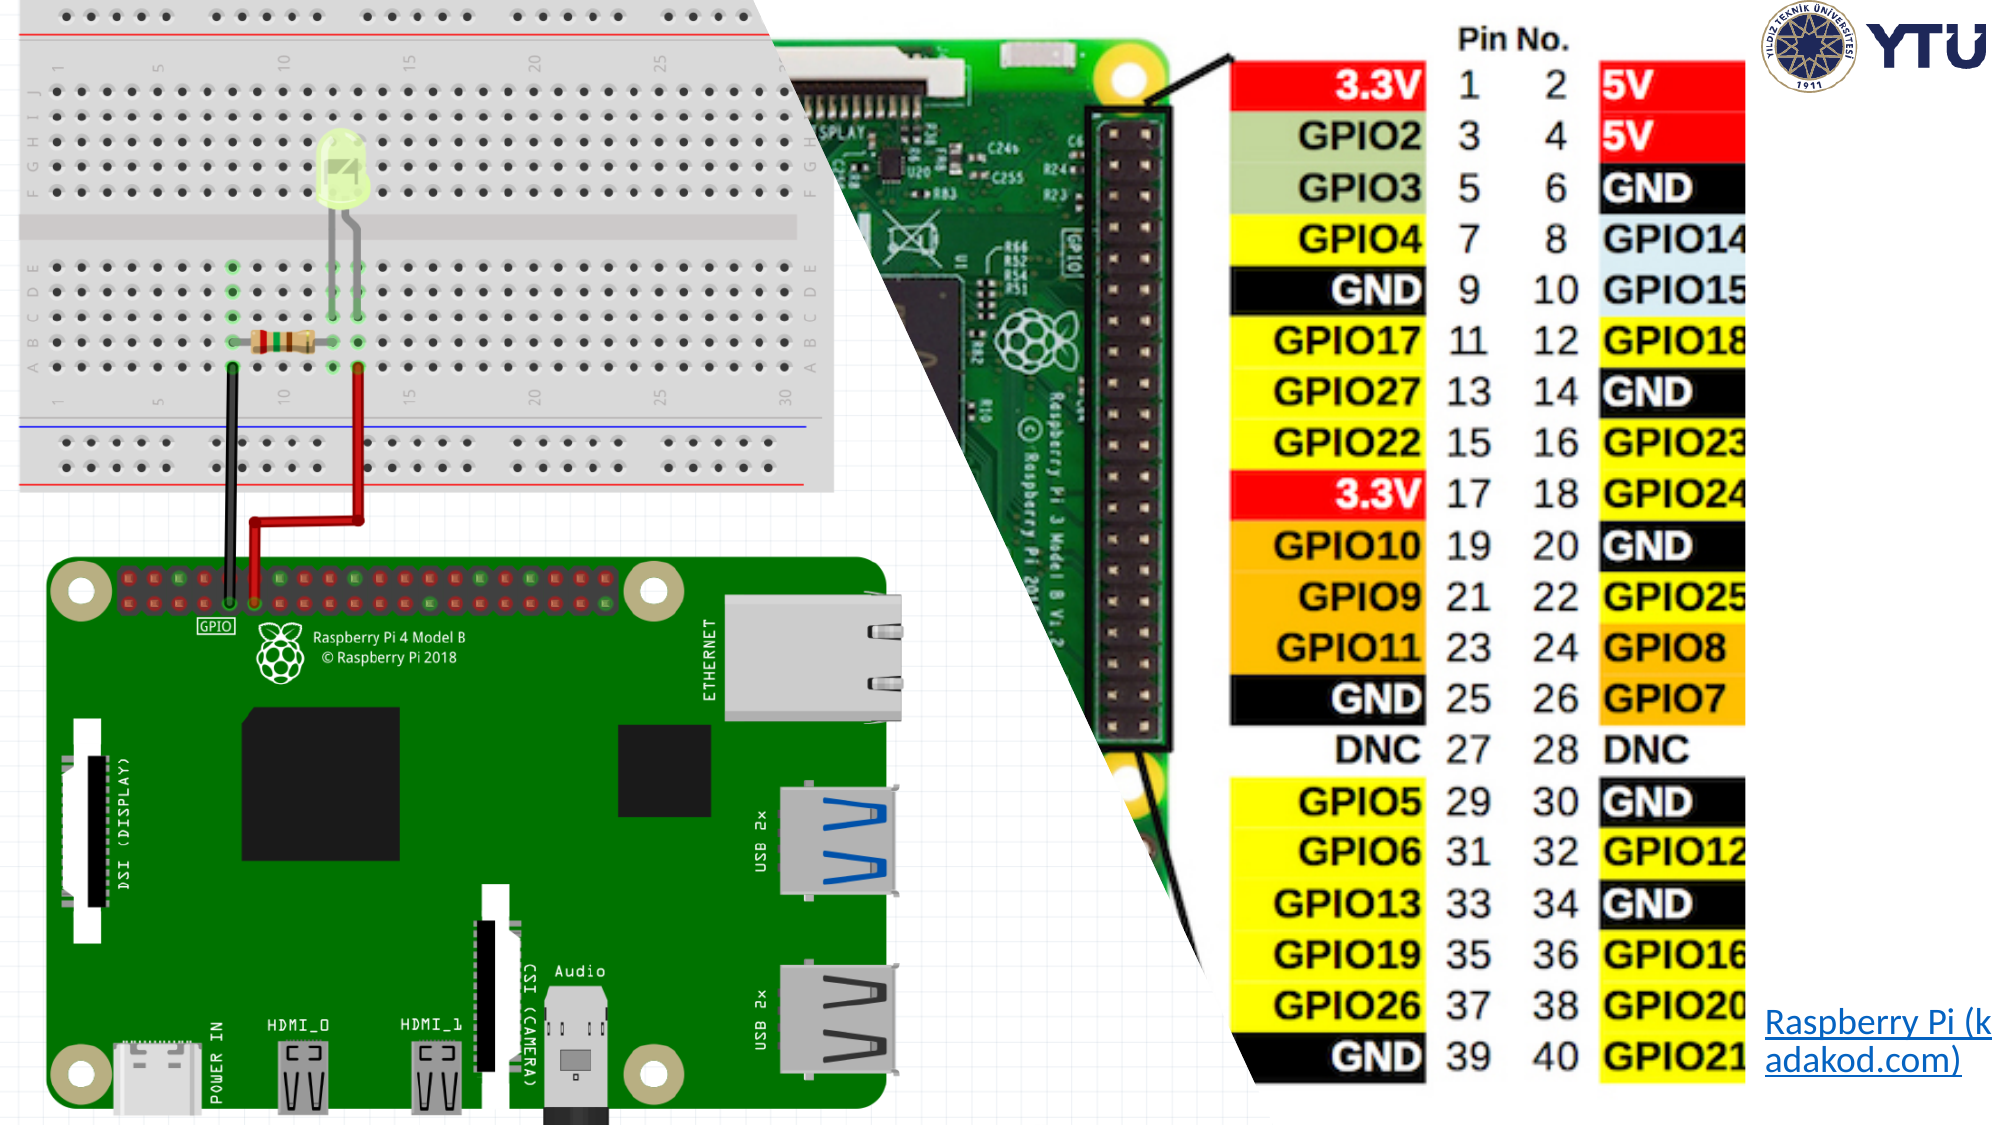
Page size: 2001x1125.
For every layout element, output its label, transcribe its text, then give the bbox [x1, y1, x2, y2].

picture [1749, 0, 2000, 95]
slide_number 10 [1746, 1042, 1863, 1103]
text_box Raspberry Pi (kadakod.com) [1749, 989, 2000, 1050]
picture [0, 0, 1746, 1125]
